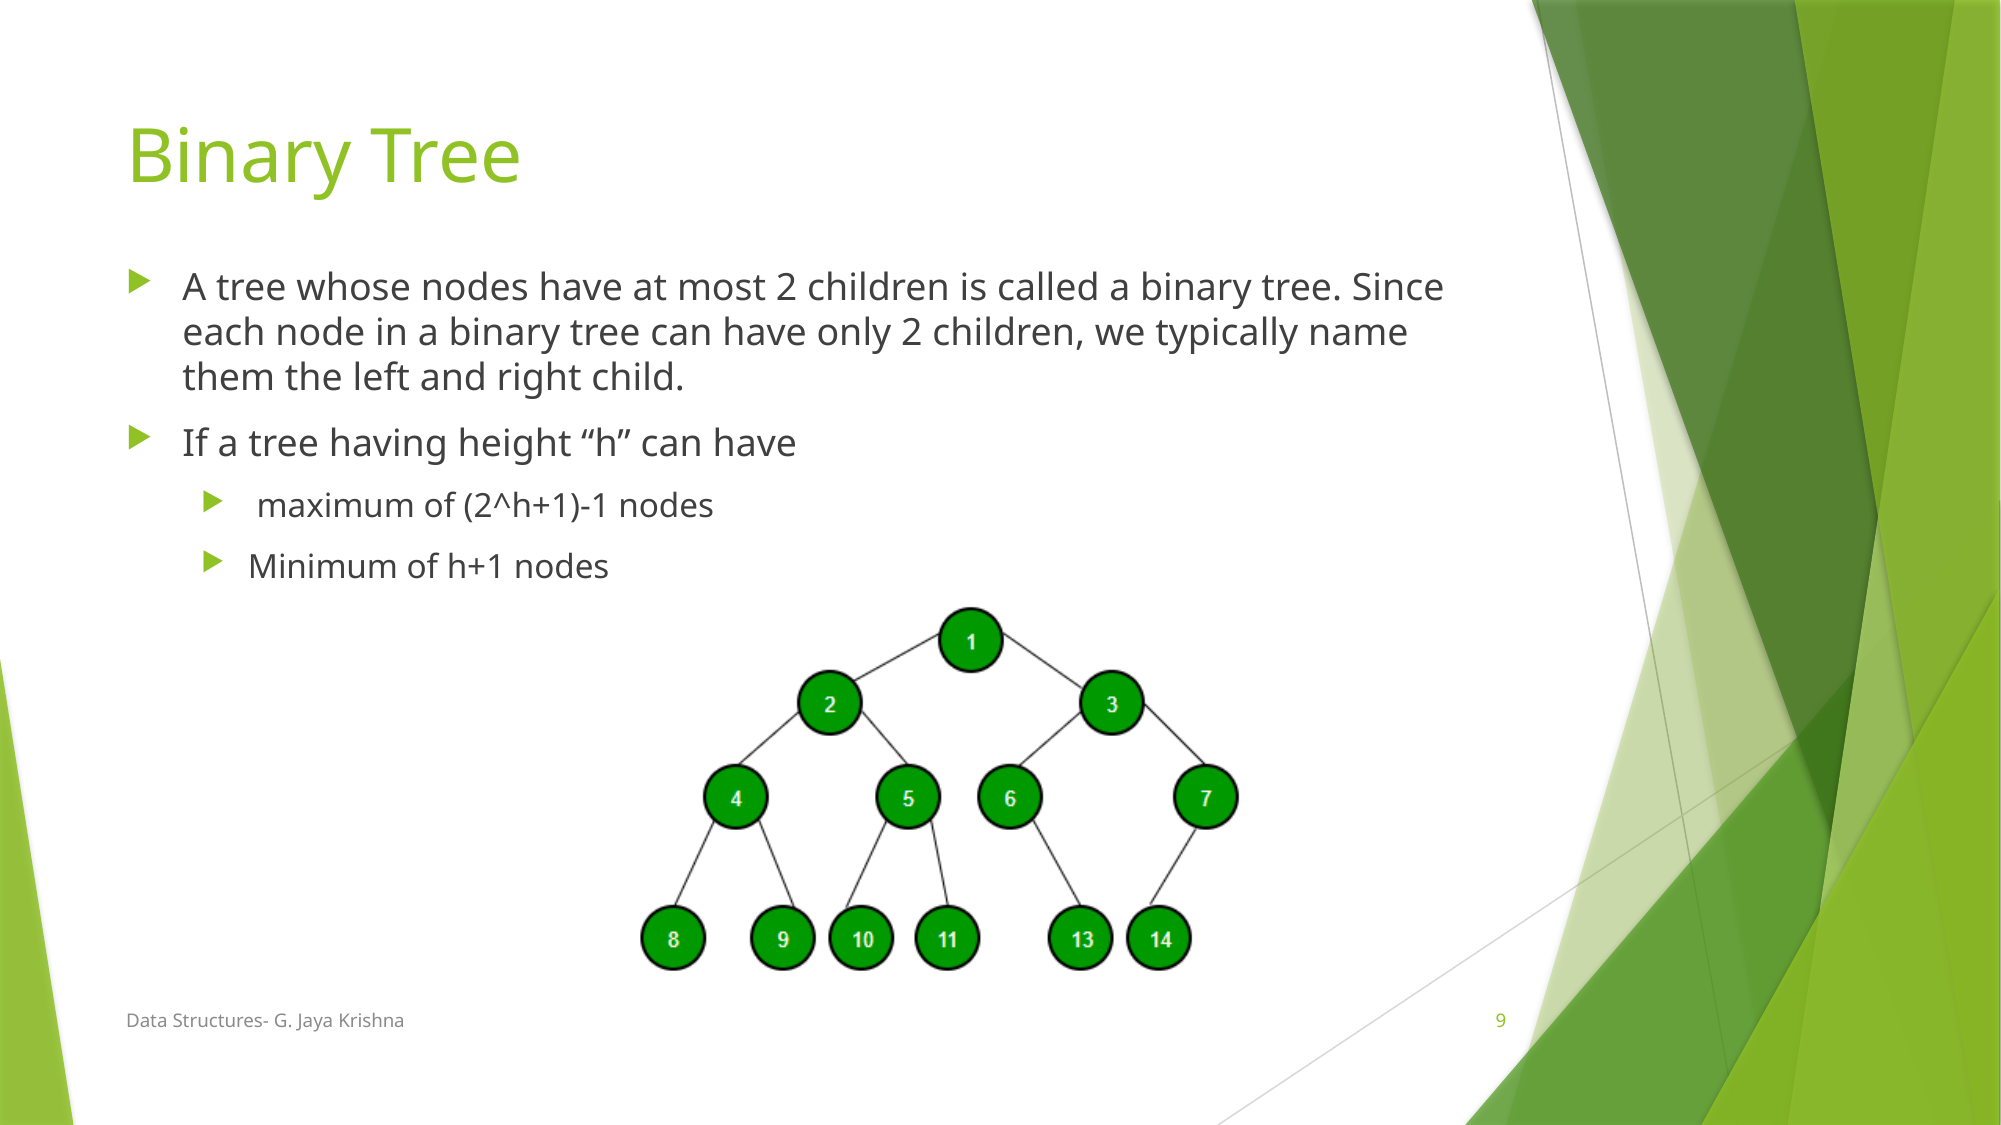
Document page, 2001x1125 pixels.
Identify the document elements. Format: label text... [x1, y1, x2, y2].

footer Data Structures- G. Jaya Krishna [111, 991, 620, 1051]
slide_number 9 [1409, 991, 1522, 1051]
list A tree whose nodes have at most 2 children is called a binary tree. Since each node in a binary tree can have only 2 children, we typically name them the left and right child. If a tree having height “h” can have maximum of (2^h+1)-1 nodes Minimum of h+1 nodes [111, 255, 1522, 892]
title Binary Tree [111, 99, 1522, 255]
picture [625, 573, 1283, 1065]
